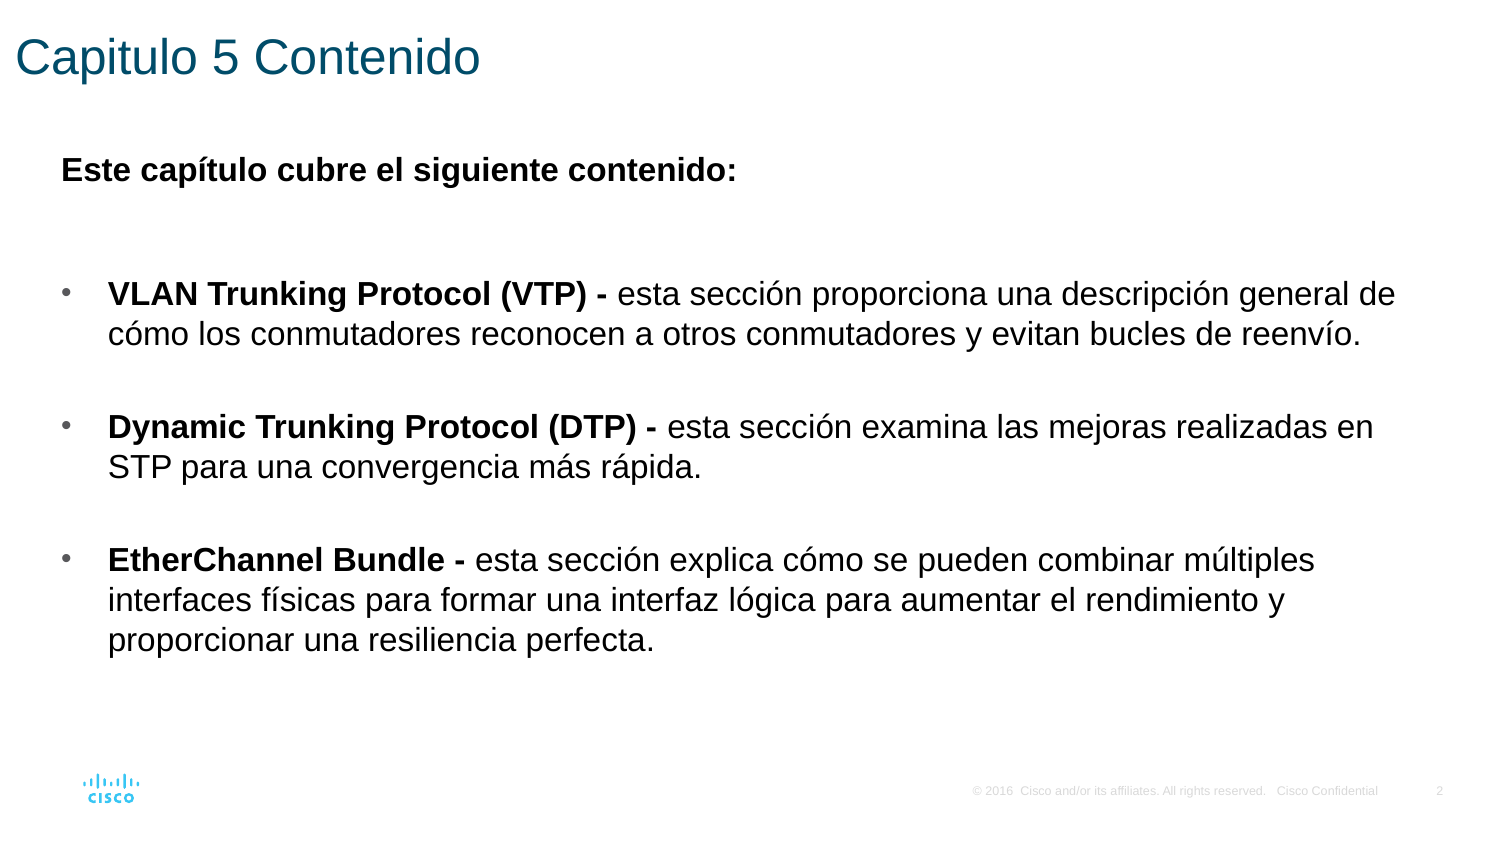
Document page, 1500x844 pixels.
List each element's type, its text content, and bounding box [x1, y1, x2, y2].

list Este capítulo cubre el siguiente contenido: VLAN Trunking Protocol (VTP) - esta sección proporciona una descripción general de cómo los conmutadores reconocen a otros conmutadores y evitan bucles de reenvío. Dynamic Trunking Protocol (DTP) - esta sección examina las mejoras realizadas en STP para una convergencia más rápida. EtherChannel Bundle - esta sección explica cómo se pueden combinar múltiples interfaces físicas para formar una interfaz lógica para aumentar el rendimiento y proporcionar una resiliencia perfecta. [46, 140, 1459, 735]
title Capitulo 5 Contenido [0, 0, 1369, 121]
